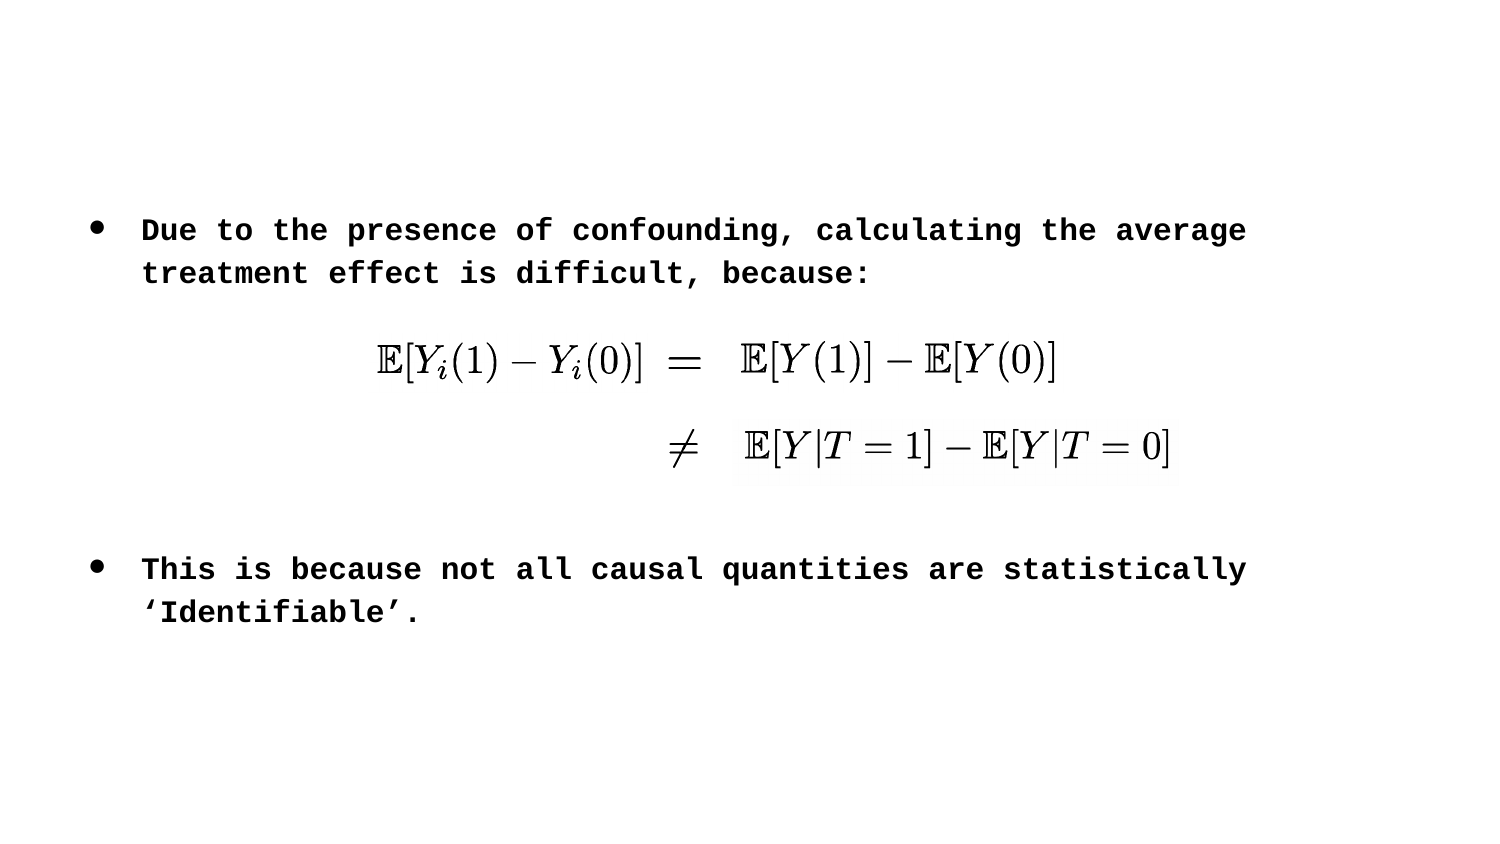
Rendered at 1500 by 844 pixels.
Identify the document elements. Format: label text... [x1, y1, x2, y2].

picture [368, 333, 648, 393]
picture [657, 419, 711, 478]
list Due to the presence of confounding, calculating the average treatment effect is difficult, because: This is because not all causal quantities are statistically ‘Identifiable’. [51, 189, 1449, 750]
picture [733, 333, 1065, 393]
picture [732, 419, 1179, 487]
picture [660, 345, 708, 381]
